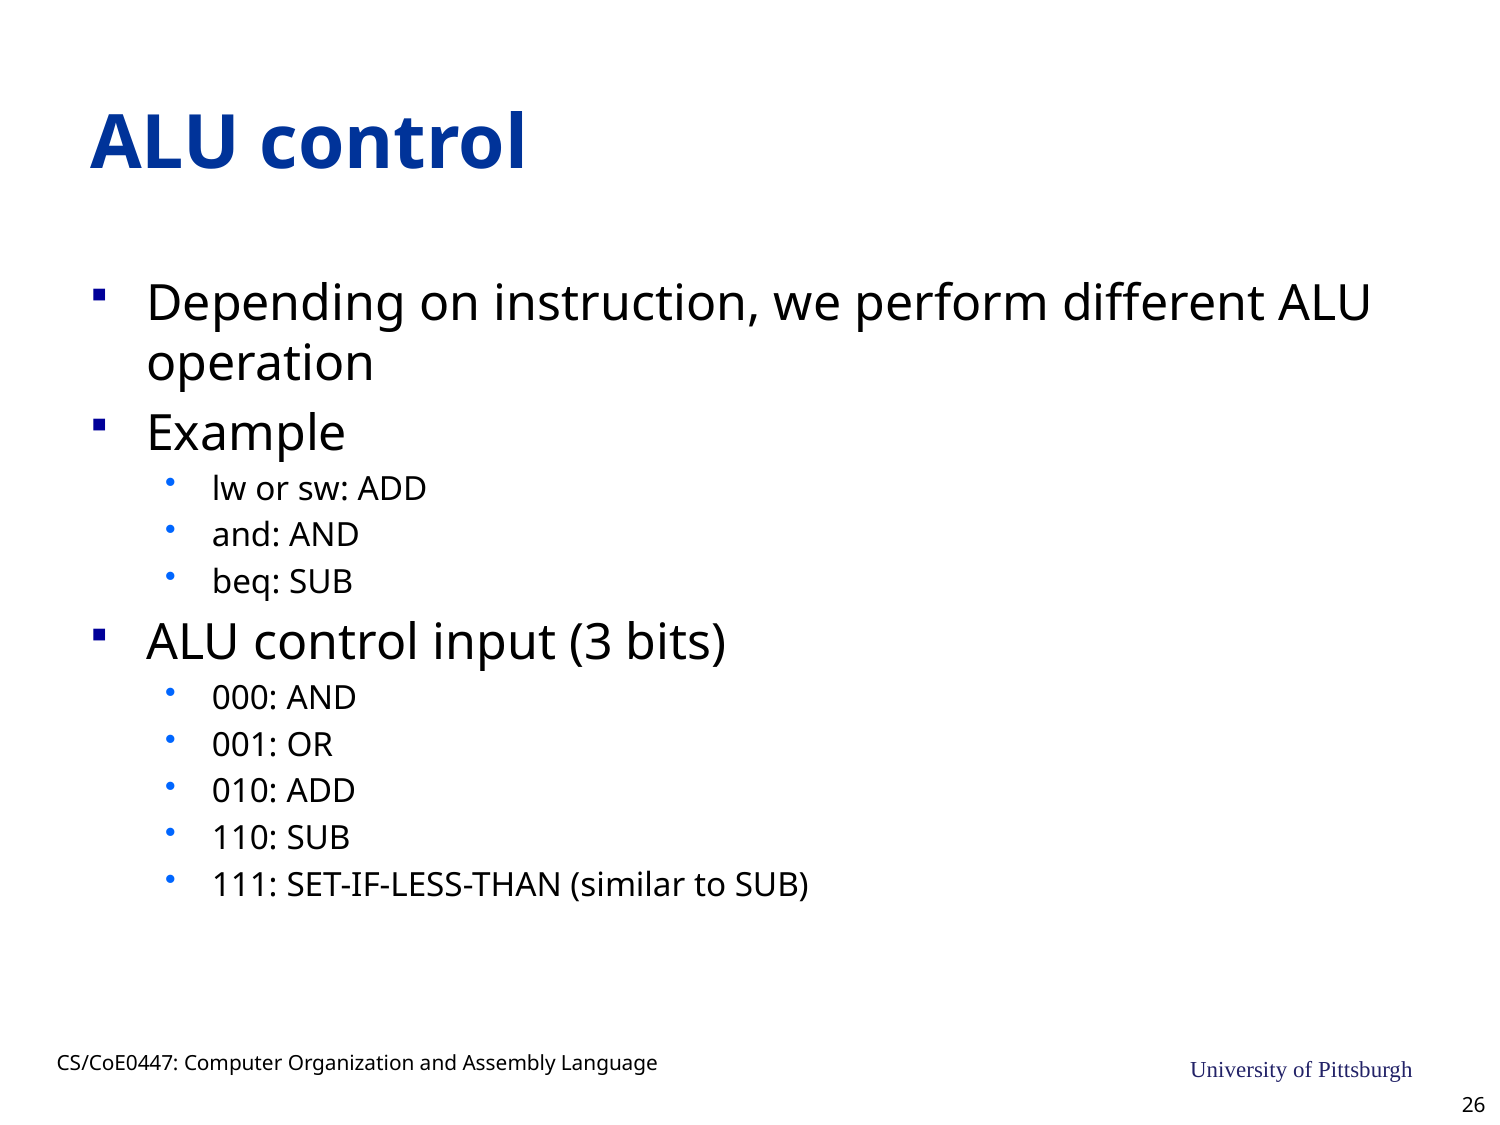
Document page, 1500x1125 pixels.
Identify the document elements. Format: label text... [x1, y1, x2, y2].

title ALU control [74, 44, 1426, 233]
list Depending on instruction, we perform different ALU operation Example lw or sw: ADD and: AND beq: SUB ALU control input (3 bits) 000: AND 001: OR 010: ADD 110: SUB 111: SET-IF-LESS-THAN (similar to SUB) [74, 262, 1426, 1006]
